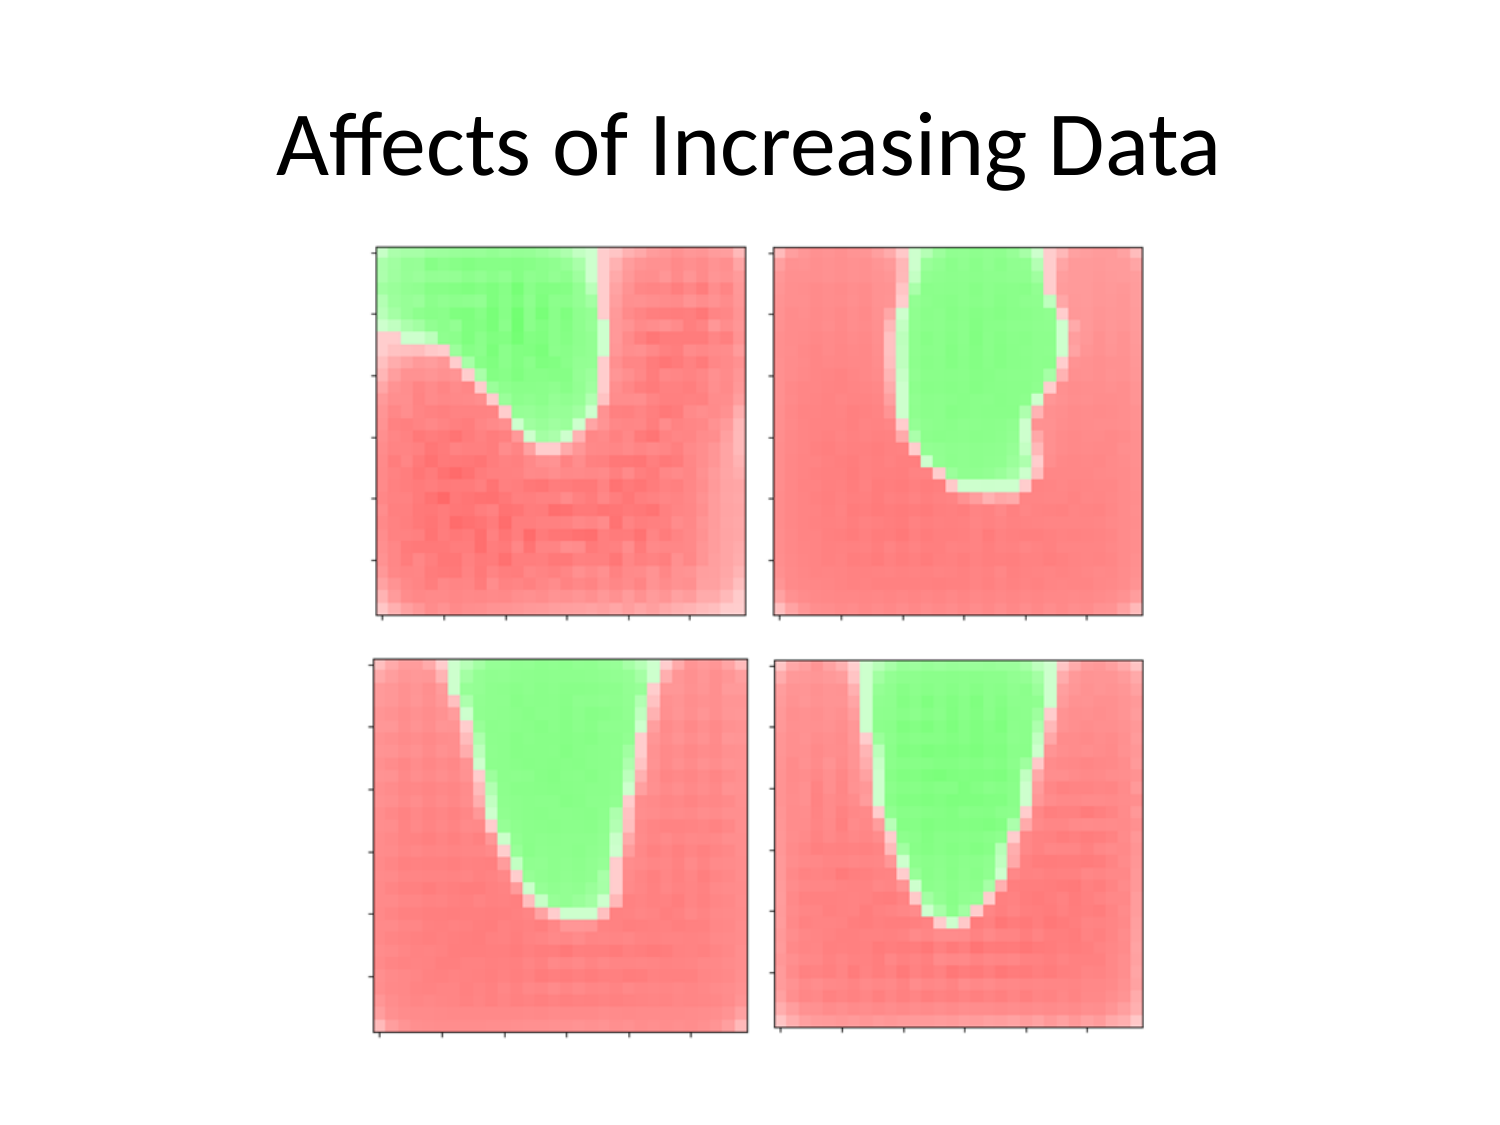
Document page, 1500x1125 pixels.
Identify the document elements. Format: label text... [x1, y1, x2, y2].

title Affects of Increasing Data [75, 45, 1425, 233]
picture [355, 224, 1163, 1051]
